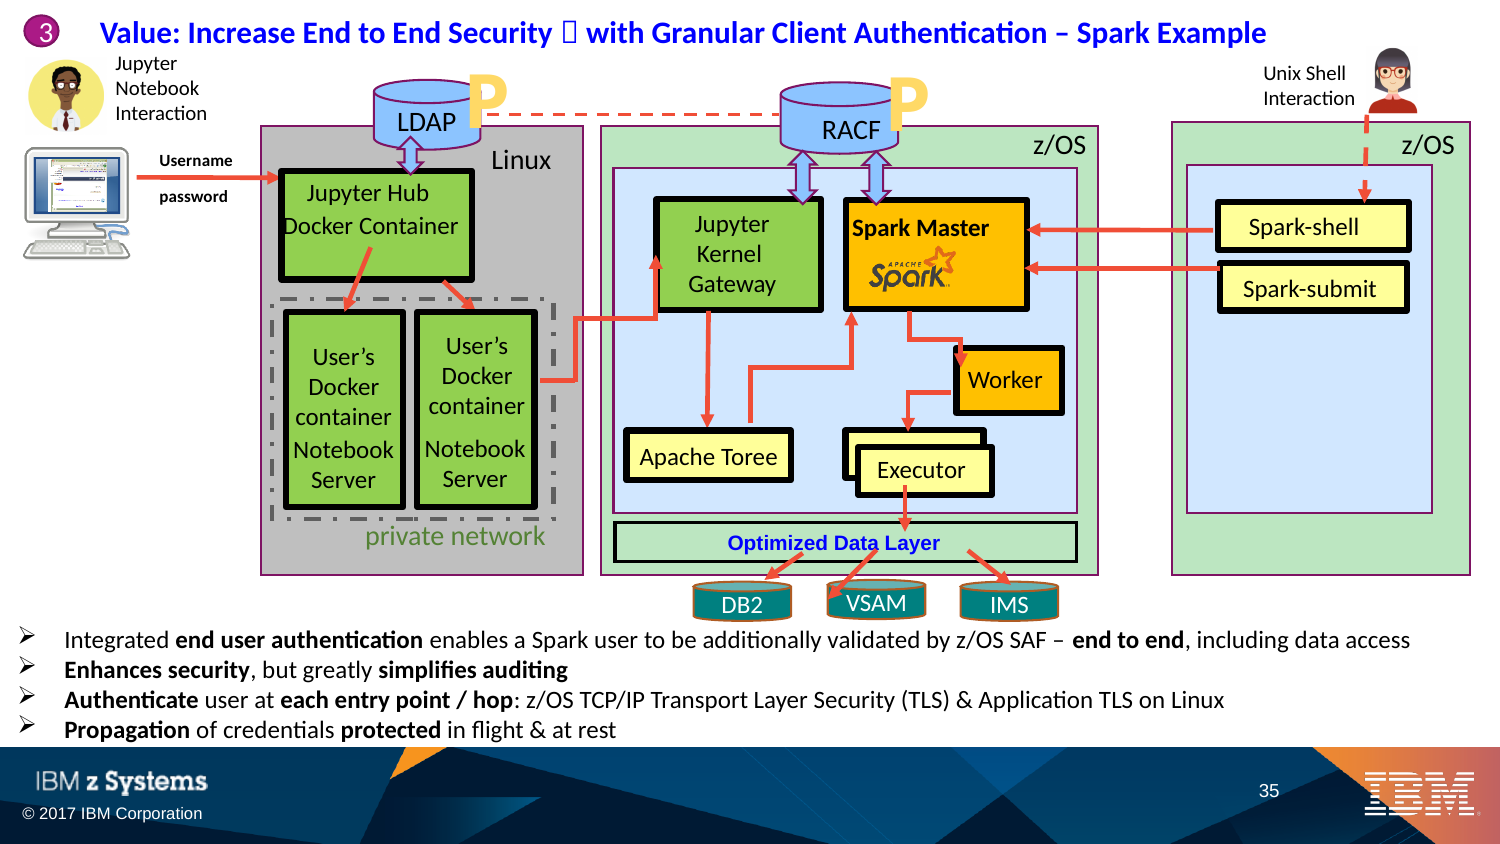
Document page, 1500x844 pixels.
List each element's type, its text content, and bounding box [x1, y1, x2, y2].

text_box private network [350, 509, 600, 559]
picture [0, 747, 1500, 844]
text_box [372, 89, 448, 149]
text_box [260, 125, 403, 177]
text_box Notebook Server [396, 425, 554, 501]
text_box Username password [144, 142, 249, 177]
text_box [600, 359, 903, 576]
text_box Notebook Server [265, 425, 272, 501]
text_box Spark-submit [1228, 265, 1424, 310]
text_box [764, 553, 803, 580]
text_box [1078, 233, 1099, 266]
text_box User’s Docker container [265, 332, 272, 425]
text_box [860, 154, 893, 207]
text_box [680, 198, 821, 310]
text_box Apache Toree [626, 430, 791, 481]
text_box Jupyter Kernel Gateway [657, 200, 807, 305]
text_box [1078, 168, 1099, 227]
text_box [600, 125, 799, 278]
text_box [877, 562, 967, 576]
text_box Integrated end user authentication enables a Spark user to be additionally validated by z/OS SAF – end to end, including data access Enhances security, but greatly simplifies auditing Authenticate user at each entry point / hop: z/OS TCP/IP Transport Layer Security (TLS) & Application TLS on Linux Propagation of credentials protected in flight & at rest [2, 615, 1500, 751]
text_box [417, 501, 535, 508]
text_box [422, 145, 448, 151]
text_box User’s Docker container [398, 321, 556, 427]
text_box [906, 313, 964, 366]
text_box Spark-shell [1233, 203, 1415, 248]
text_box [967, 550, 1011, 585]
text_box [880, 199, 1028, 204]
text_box [417, 311, 535, 321]
text_box [418, 125, 584, 299]
picture [25, 57, 107, 135]
text_box P [870, 89, 947, 154]
text_box VSAM [827, 579, 926, 620]
text_box RACF [807, 104, 870, 153]
text_box [845, 430, 984, 479]
text_box [956, 347, 1063, 414]
text_box z/OS [1386, 118, 1470, 168]
text_box [281, 248, 367, 280]
text_box [456, 170, 472, 202]
text_box Executor [862, 445, 992, 491]
text_box [1186, 164, 1433, 514]
text_box [362, 248, 472, 280]
text_box DB2 [693, 581, 792, 621]
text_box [551, 278, 680, 359]
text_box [443, 281, 476, 312]
text_box [809, 154, 871, 167]
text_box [744, 316, 857, 418]
text_box Username password [144, 178, 249, 214]
text_box Linux [476, 133, 567, 183]
text_box [271, 298, 555, 520]
text_box [395, 135, 426, 176]
text_box [1219, 262, 1407, 311]
text_box Worker [953, 355, 1058, 401]
text_box [1171, 121, 1471, 576]
text_box [1218, 201, 1409, 250]
text_box Unix Shell Interaction [1248, 52, 1366, 117]
text_box P [448, 89, 526, 152]
text_box Spark Master [837, 204, 1030, 250]
text_box IMS [960, 581, 1059, 621]
text_box [846, 250, 1028, 309]
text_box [344, 278, 371, 312]
picture [1366, 46, 1418, 114]
text_box LDAP [382, 96, 448, 145]
text_box Value: Increase End to End Security  with Granular Client Authentication – Spark Example [85, 5, 1500, 89]
text_box [907, 491, 992, 495]
text_box Jupyter Hub [281, 168, 456, 202]
text_box [779, 89, 870, 152]
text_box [22, 147, 131, 261]
text_box 3 [23, 14, 60, 48]
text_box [910, 390, 950, 434]
text_box Docker Container [266, 202, 475, 248]
text_box [260, 179, 584, 576]
text_box [858, 446, 903, 495]
text_box [786, 149, 820, 206]
text_box Optimized Data Layer [614, 522, 1077, 562]
text_box Jupyter Notebook Interaction [107, 89, 277, 132]
text_box [907, 271, 1099, 576]
text_box [846, 199, 873, 204]
text_box [612, 167, 1078, 514]
text_box [882, 125, 1018, 167]
picture [868, 245, 956, 292]
text_box z/OS [1018, 118, 1101, 168]
